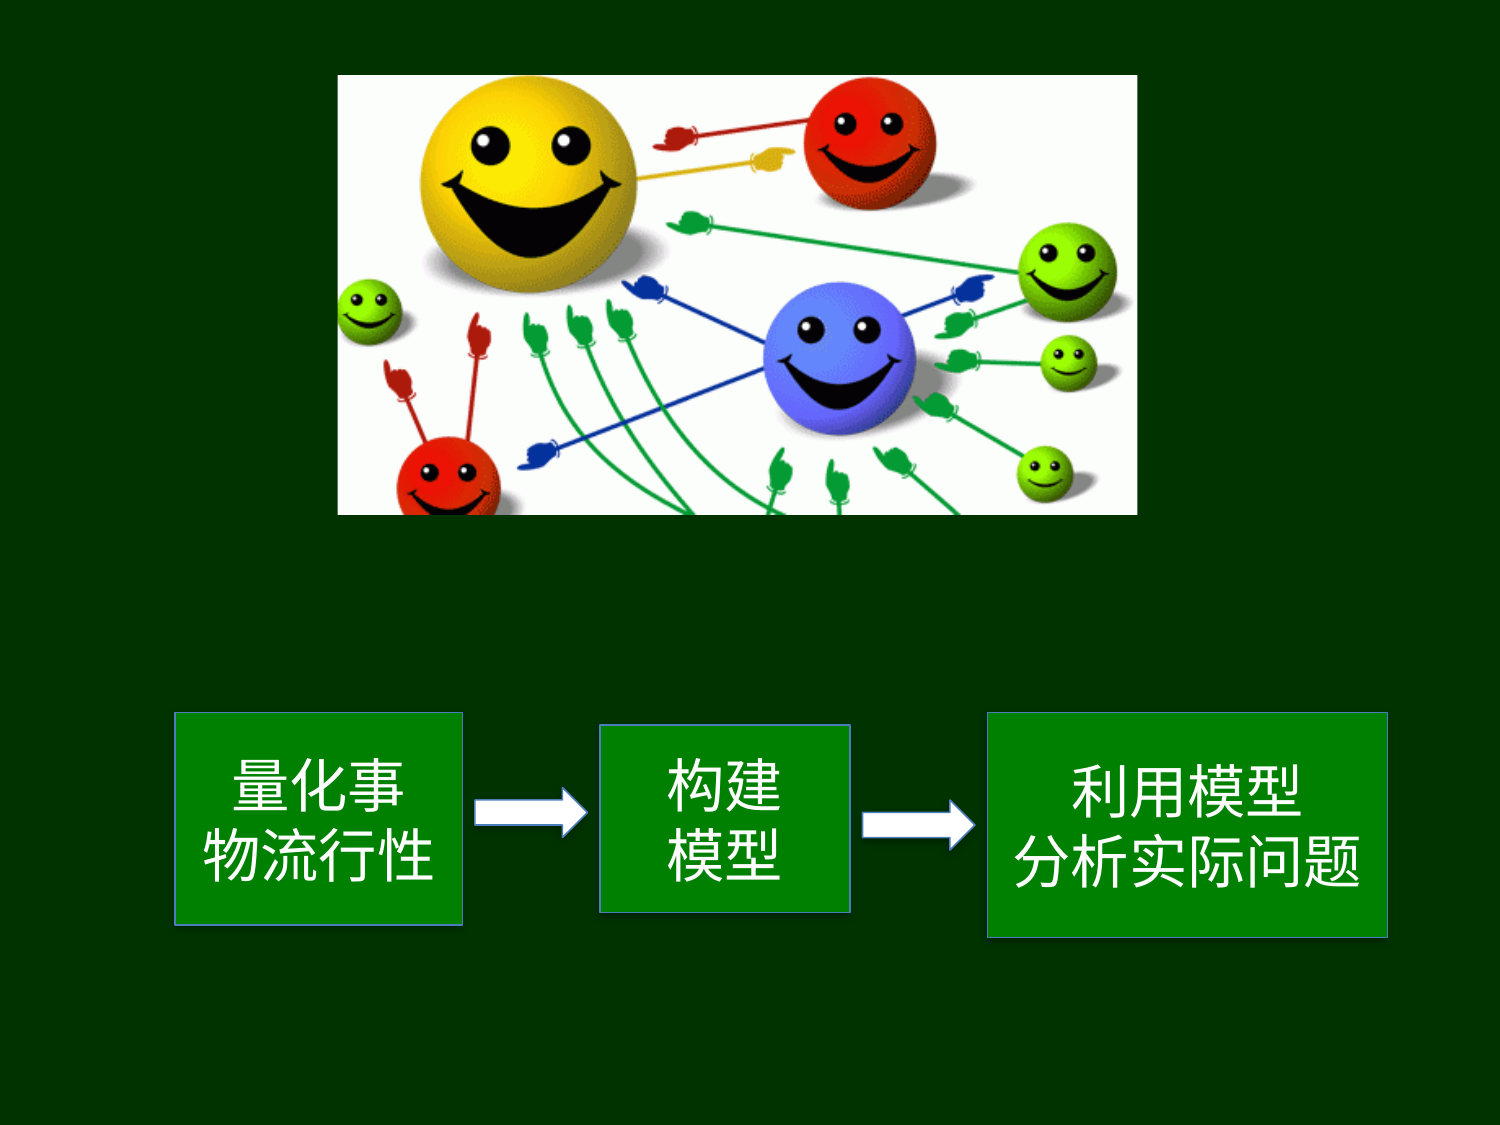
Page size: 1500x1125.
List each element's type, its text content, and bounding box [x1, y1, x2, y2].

text_box 利用模型 分析实际问题 [987, 712, 1388, 938]
text_box 构建 模型 [599, 724, 851, 913]
text_box [861, 799, 976, 851]
picture [337, 74, 1138, 516]
text_box [474, 786, 589, 839]
text_box 量化事 物流行性 [174, 712, 463, 926]
